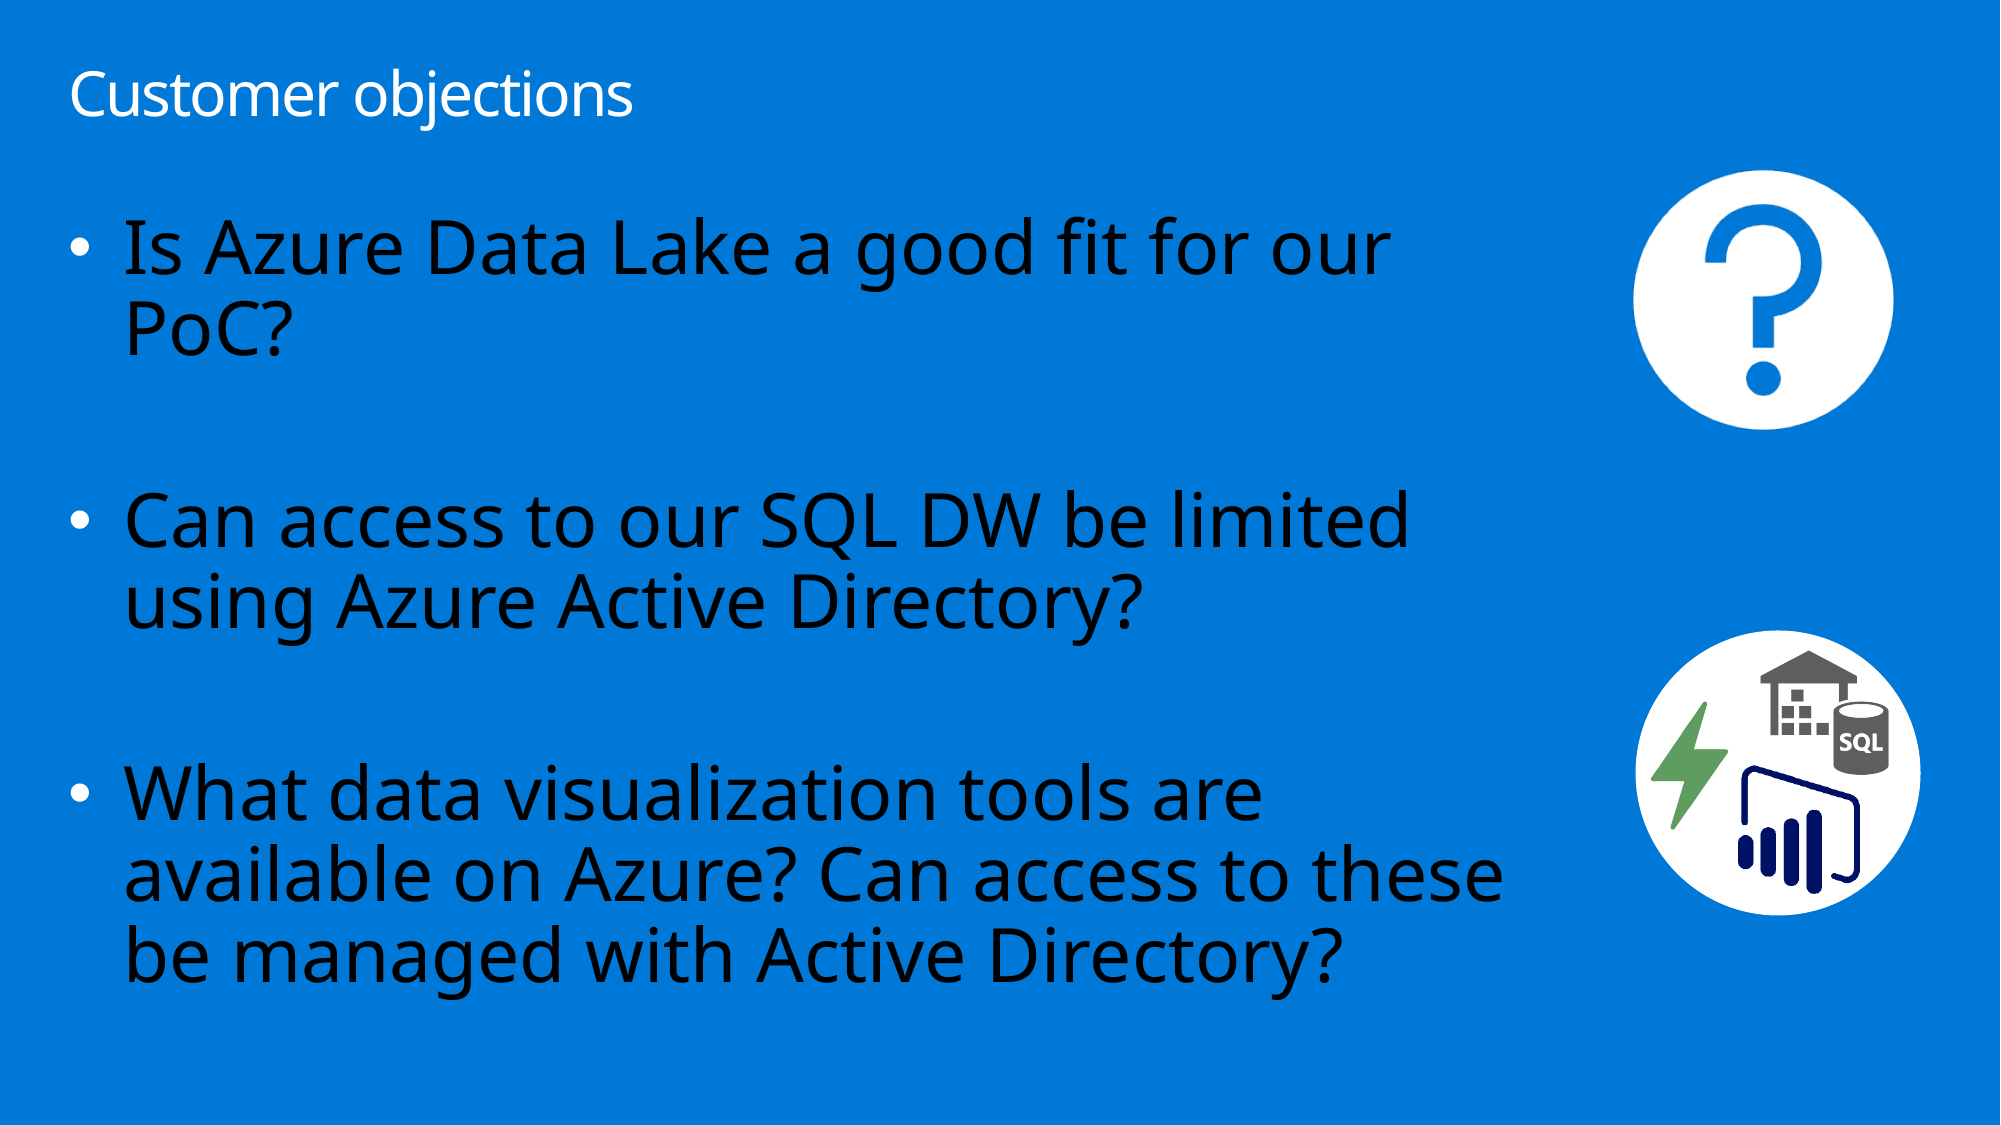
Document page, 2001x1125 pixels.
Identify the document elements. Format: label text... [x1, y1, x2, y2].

list Is Azure Data Lake a good fit for our PoC? Can access to our SQL DW be limited using Azure Active Directory? What data visualization tools are available on Azure? Can access to these be managed with Active Directory? [44, 195, 1600, 1073]
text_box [1625, 630, 1921, 916]
picture [1599, 135, 1929, 465]
title Customer objections [44, 47, 1957, 196]
